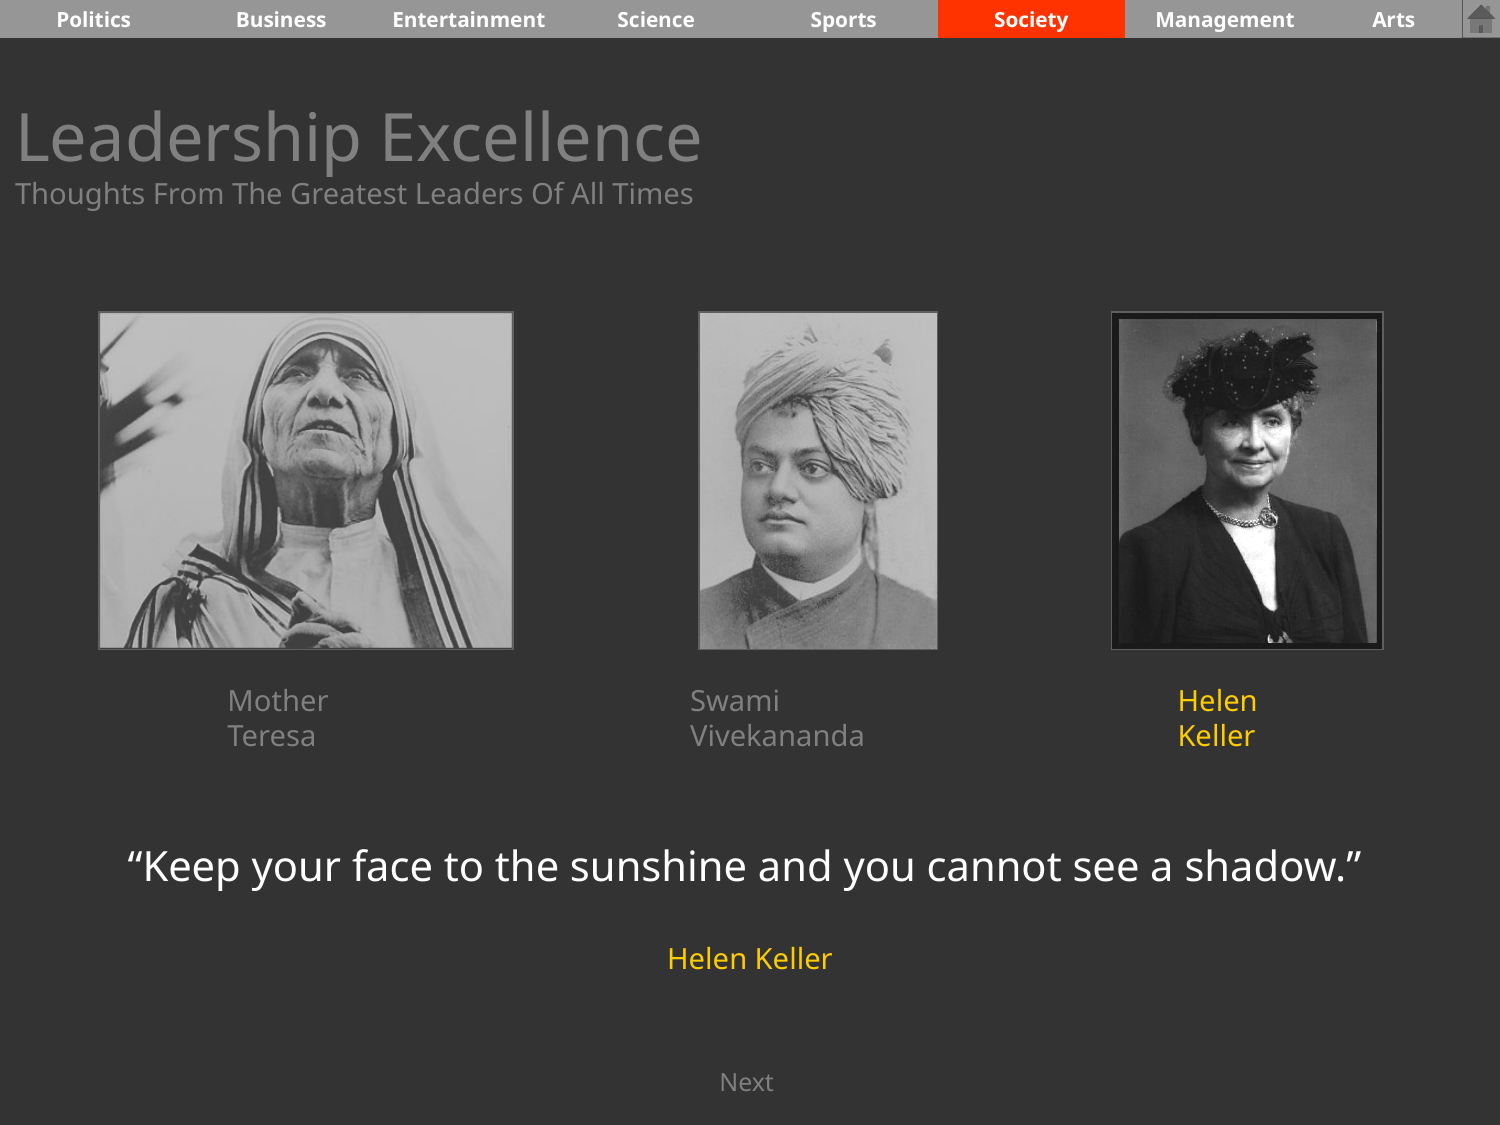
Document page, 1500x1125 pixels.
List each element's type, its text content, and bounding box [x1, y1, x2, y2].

text_box Science [562, 0, 750, 38]
text_box Entertainment [375, 0, 562, 38]
picture [699, 312, 938, 650]
text_box [1462, 0, 1500, 38]
text_box Leadership Excellence Thoughts From The Greatest Leaders Of All Times [0, 87, 1025, 218]
text_box Next [699, 1062, 800, 1101]
text_box Management [1125, 0, 1324, 38]
text_box Sports [750, 0, 937, 38]
text_box Helen Keller [1162, 675, 1347, 725]
text_box Business [187, 0, 375, 38]
text_box Swami Vivekananda [674, 675, 962, 725]
picture [99, 312, 513, 650]
picture [1112, 312, 1383, 650]
text_box Arts [1324, 0, 1462, 38]
text_box “Keep your face to the sunshine and you cannot see a shadow.” Helen Keller [112, 787, 1388, 1038]
text_box Mother Teresa [212, 675, 429, 725]
text_box Society [937, 0, 1125, 38]
text_box Politics [0, 0, 187, 38]
